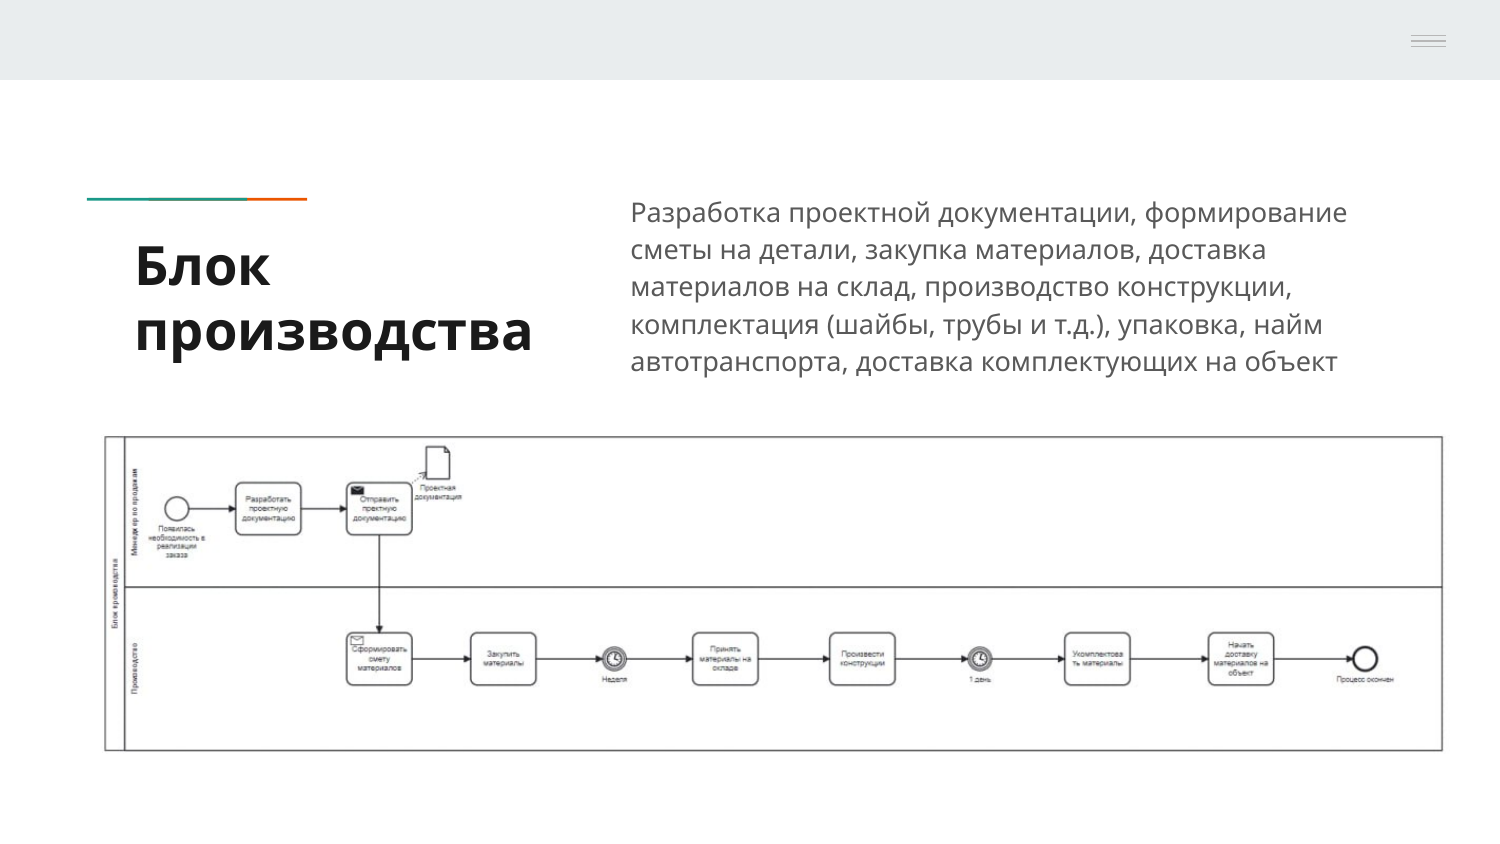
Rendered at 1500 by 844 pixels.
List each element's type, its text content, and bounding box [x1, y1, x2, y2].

title Блок производства [119, 216, 580, 386]
list Разработка проектной документации, формирование сметы на детали, закупка материалов, доставка материалов на склад, производство конструкции, комплектация (шайбы, трубы и т.д.), упаковка, найм автотранспорта, доставка комплектующих на объект [591, 175, 1429, 345]
picture [101, 434, 1450, 754]
